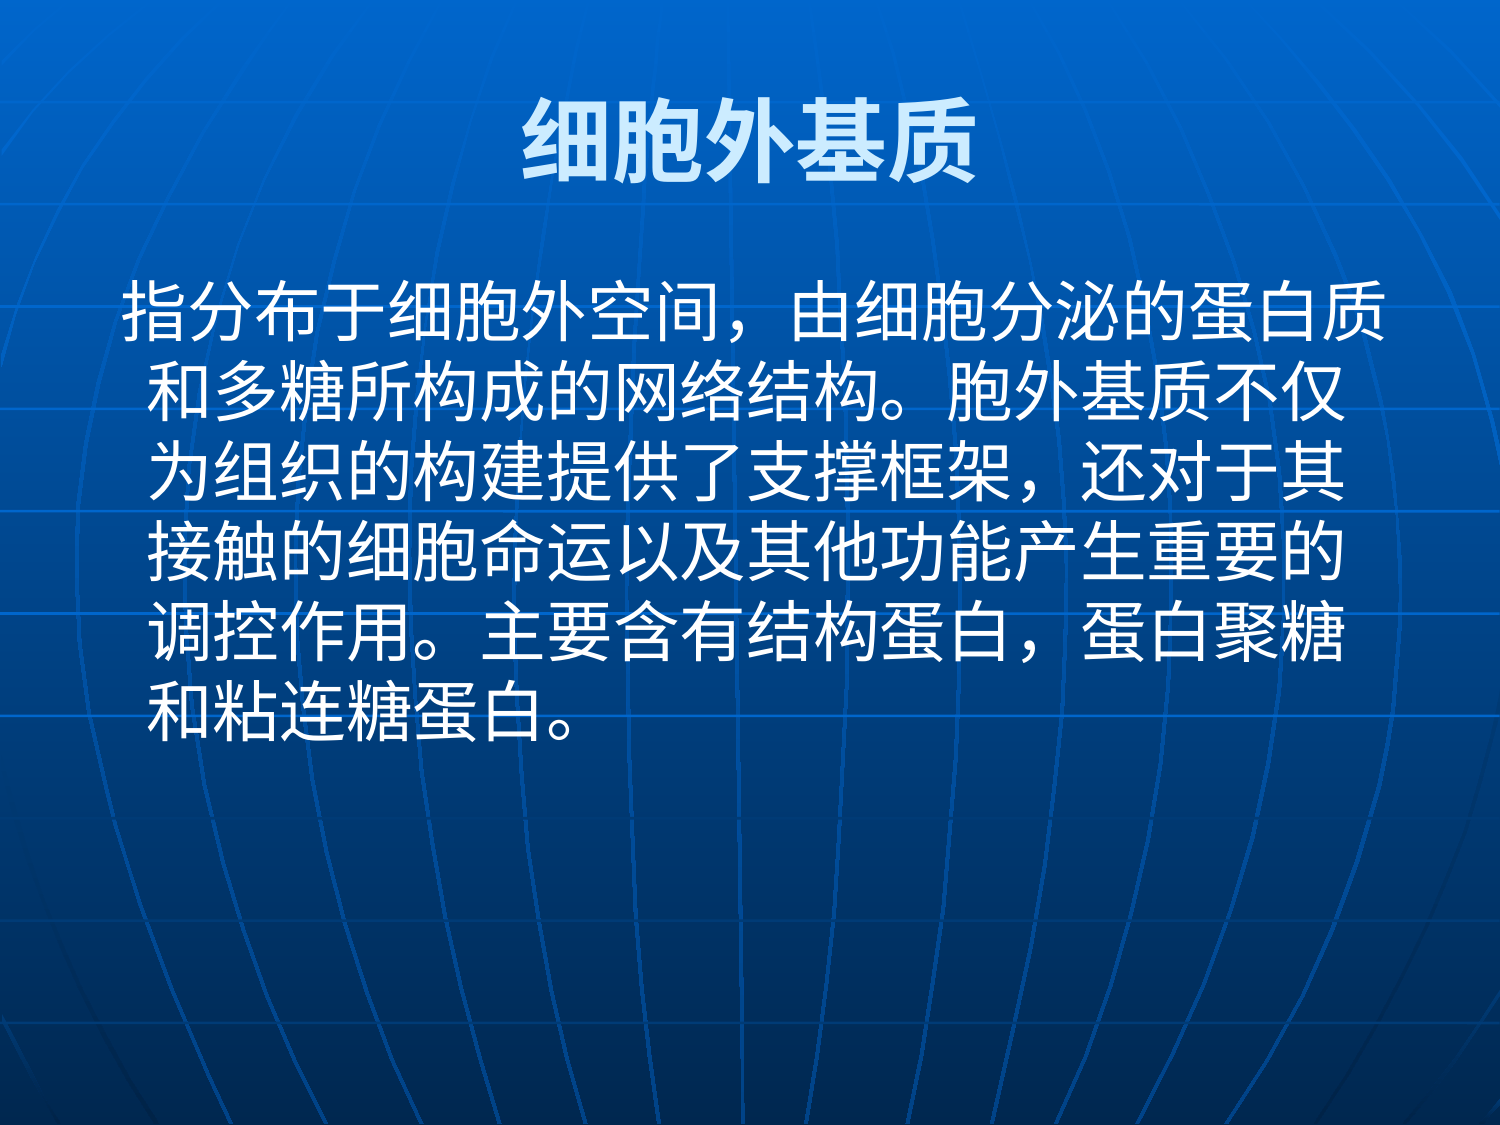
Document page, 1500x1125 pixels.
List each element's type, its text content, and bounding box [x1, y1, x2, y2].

title 细胞外基质 [74, 45, 1426, 233]
list 指分布于细胞外空间，由细胞分泌的蛋白质和多糖所构成的网络结构。胞外基质不仅为组织的构建提供了支撑框架，还对于其接触的细胞命运以及其他功能产生重要的调控作用。主要含有结构蛋白，蛋白聚糖和粘连糖蛋白。 [74, 262, 1426, 1006]
